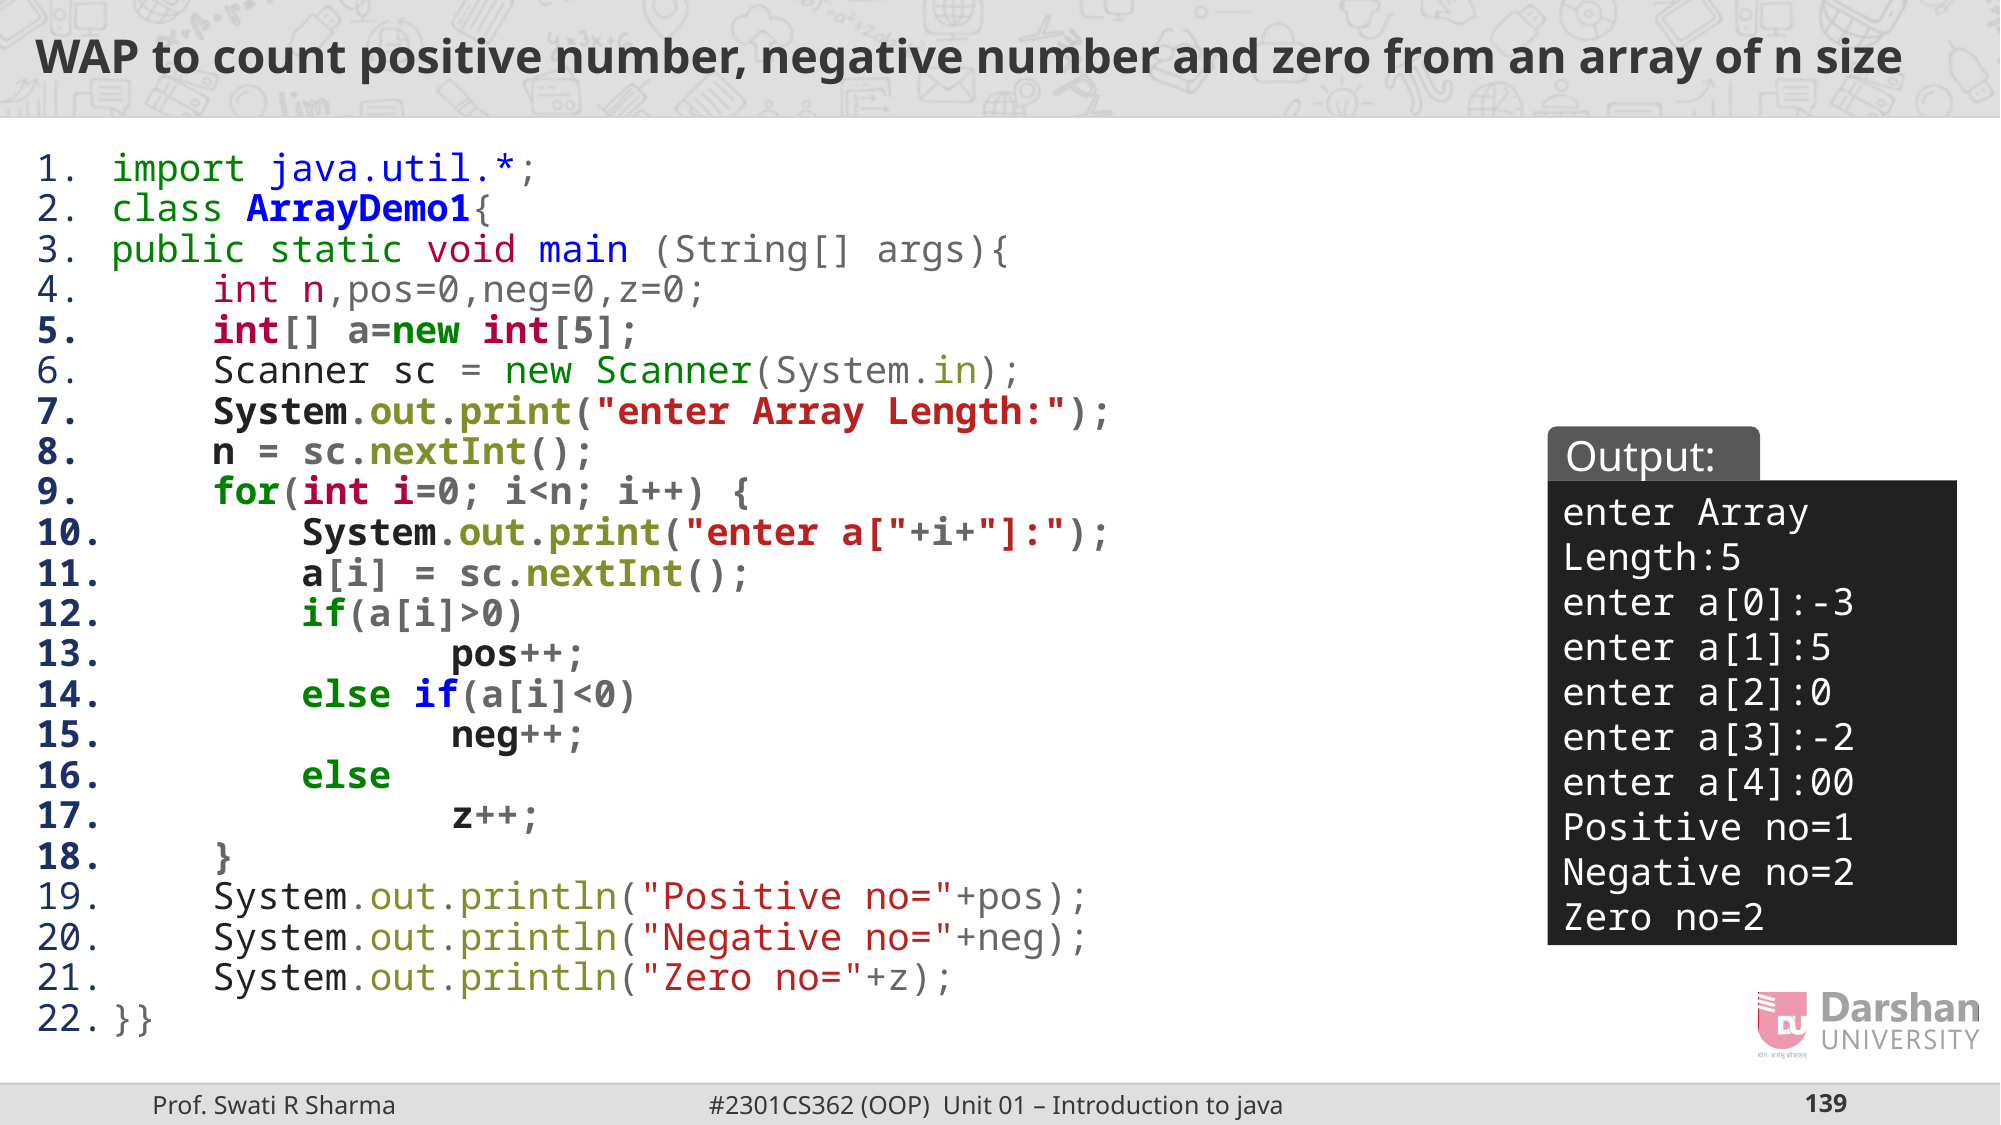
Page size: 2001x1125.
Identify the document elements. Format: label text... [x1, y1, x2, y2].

text_box enter Array Length:5 enter a[0]:-3 enter a[1]:5 enter a[2]:0 enter a[3]:-2 enter a[4]:00 Positive no=1 Negative no=2 Zero no=2 [1547, 480, 1957, 946]
text_box Output: [1546, 425, 1762, 482]
list import java.util.*; class ArrayDemo1{ public static void main (String[] args){ int n,pos=0,neg=0,z=0; int[] a=new int[5]; Scanner sc = new Scanner(System.in); System.out.print("enter Array Length:"); n = sc.nextInt(); for(int i=0; i<n; i++) { System.out.print("enter a["+i+"]:"); a[i] = sc.nextInt(); if(a[i]>0) pos++; else if(a[i]<0) neg++; else z++; } System.out.println("Positive no="+pos); System.out.println("Negative no="+neg); System.out.println("Zero no="+z); }} [21, 141, 1979, 1059]
title WAP to count positive number, negative number and zero from an array of n size [0, 0, 2000, 117]
